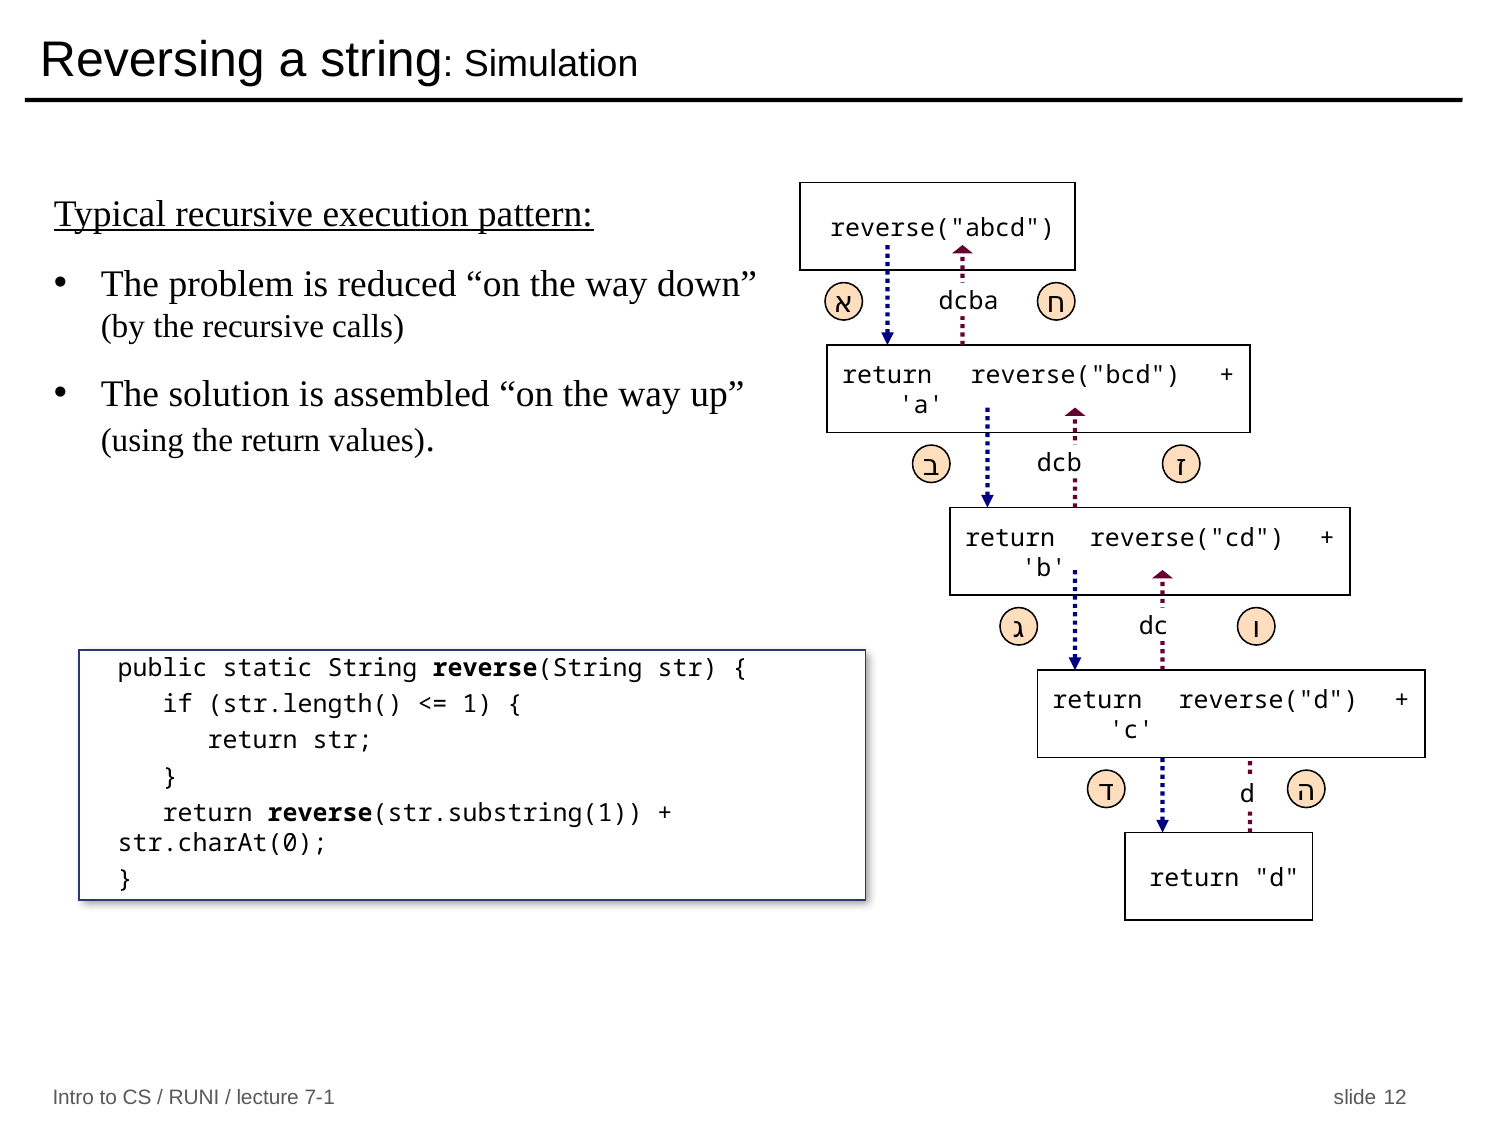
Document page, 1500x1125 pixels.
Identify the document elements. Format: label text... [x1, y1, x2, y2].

title Reversing a string: Simulation [24, 12, 1463, 100]
text_box reverse("abcd") [838, 182, 1075, 243]
text_box public static String reverse(String str) { if (str.length() <= 1) { return str; } return reverse(str.substring(1)) + str.charAt(0); } [78, 650, 866, 900]
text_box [1087, 767, 1313, 921]
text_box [924, 244, 1076, 346]
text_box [912, 407, 1351, 596]
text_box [1012, 407, 1201, 508]
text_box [999, 569, 1426, 758]
text_box Typical recursive execution pattern: The problem is reduced “on the way down” (by the recursive calls) The solution is assembled “on the way up” (using the return values). [38, 181, 838, 582]
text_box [1213, 767, 1326, 833]
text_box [824, 244, 1251, 433]
